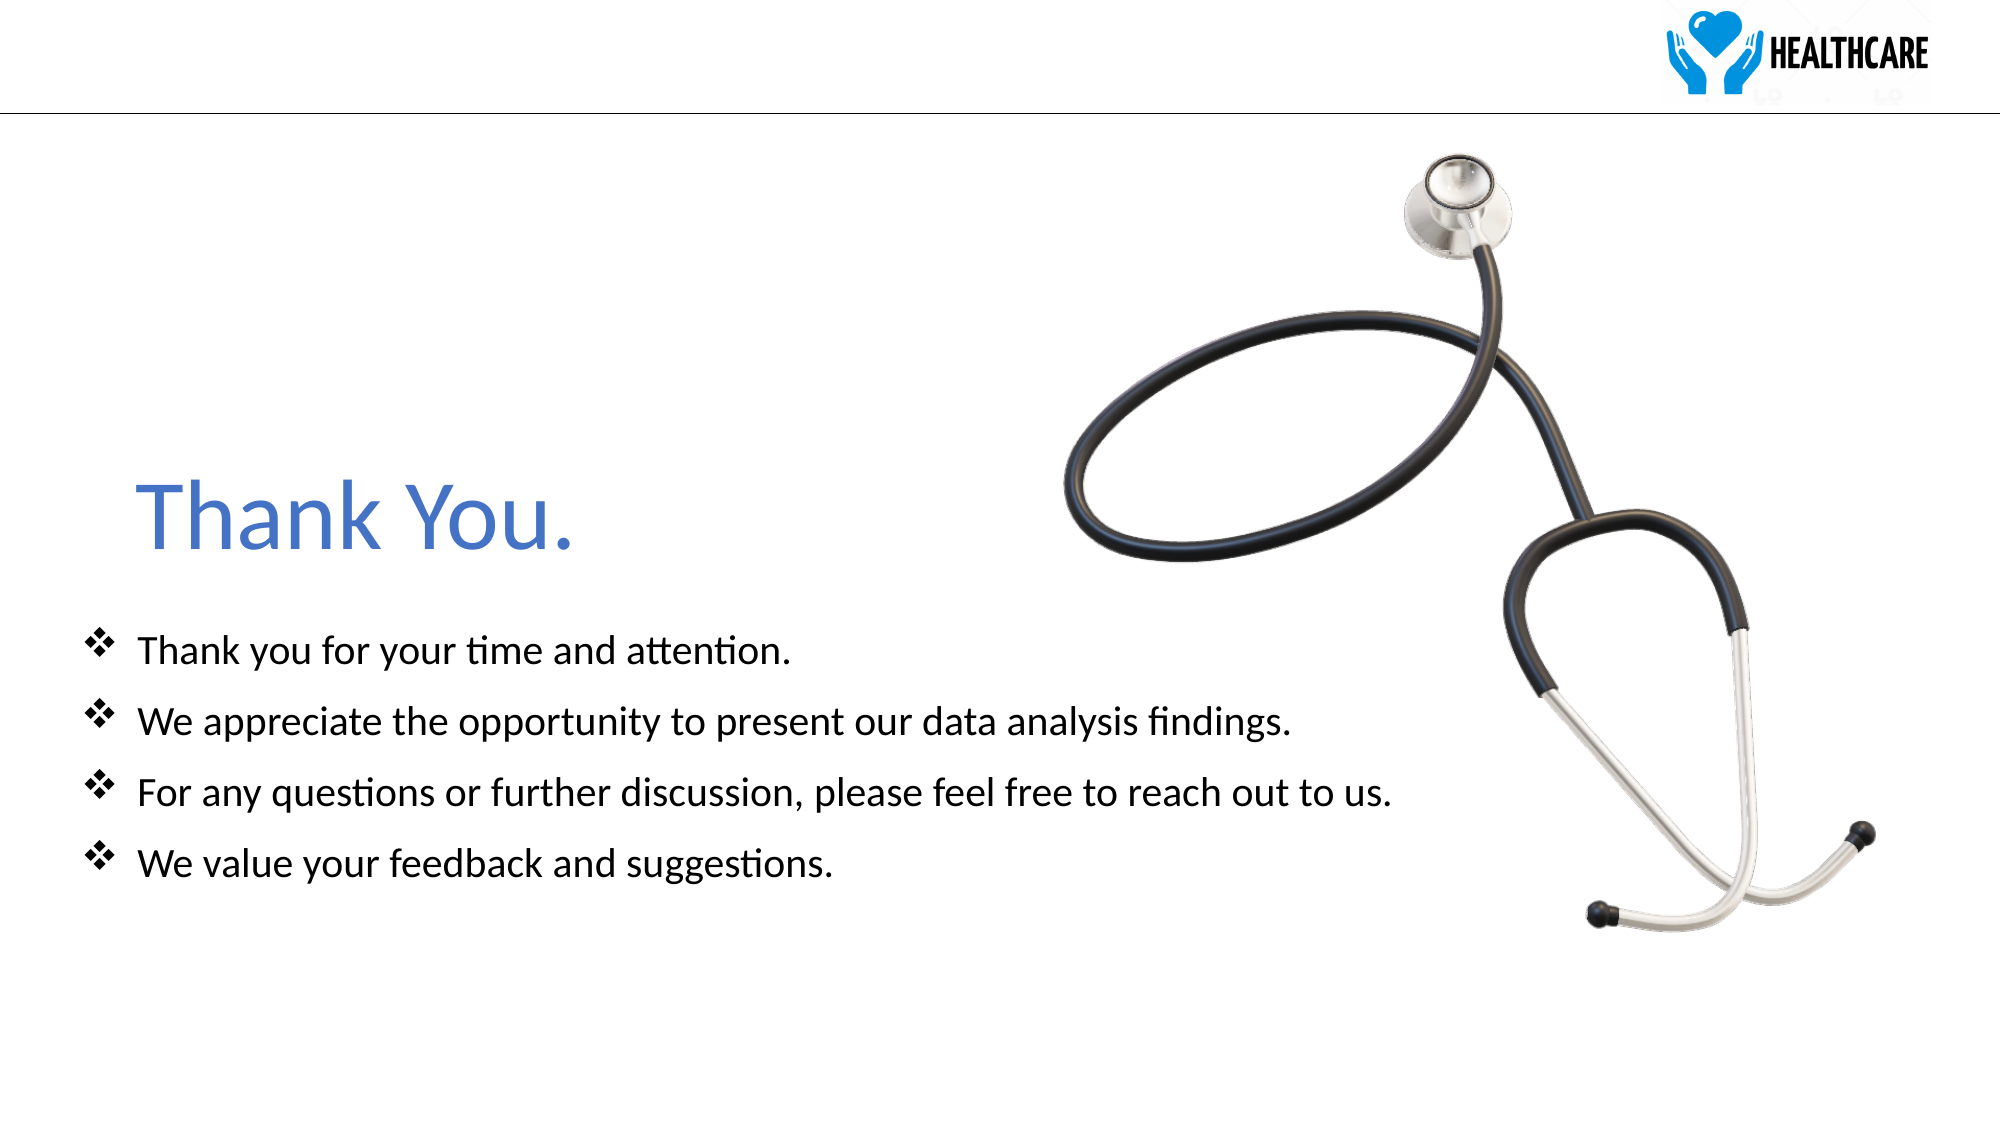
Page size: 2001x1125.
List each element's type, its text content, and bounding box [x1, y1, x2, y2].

text_box Thank You. [33, 426, 680, 593]
picture [884, 131, 1934, 939]
text_box Thank you for your time and attention. We appreciate the opportunity to present our data analysis findings. For any questions or further discussion, please feel free to reach out to us. We value your feedback and suggestions. [66, 615, 884, 894]
picture [1661, 0, 1932, 105]
